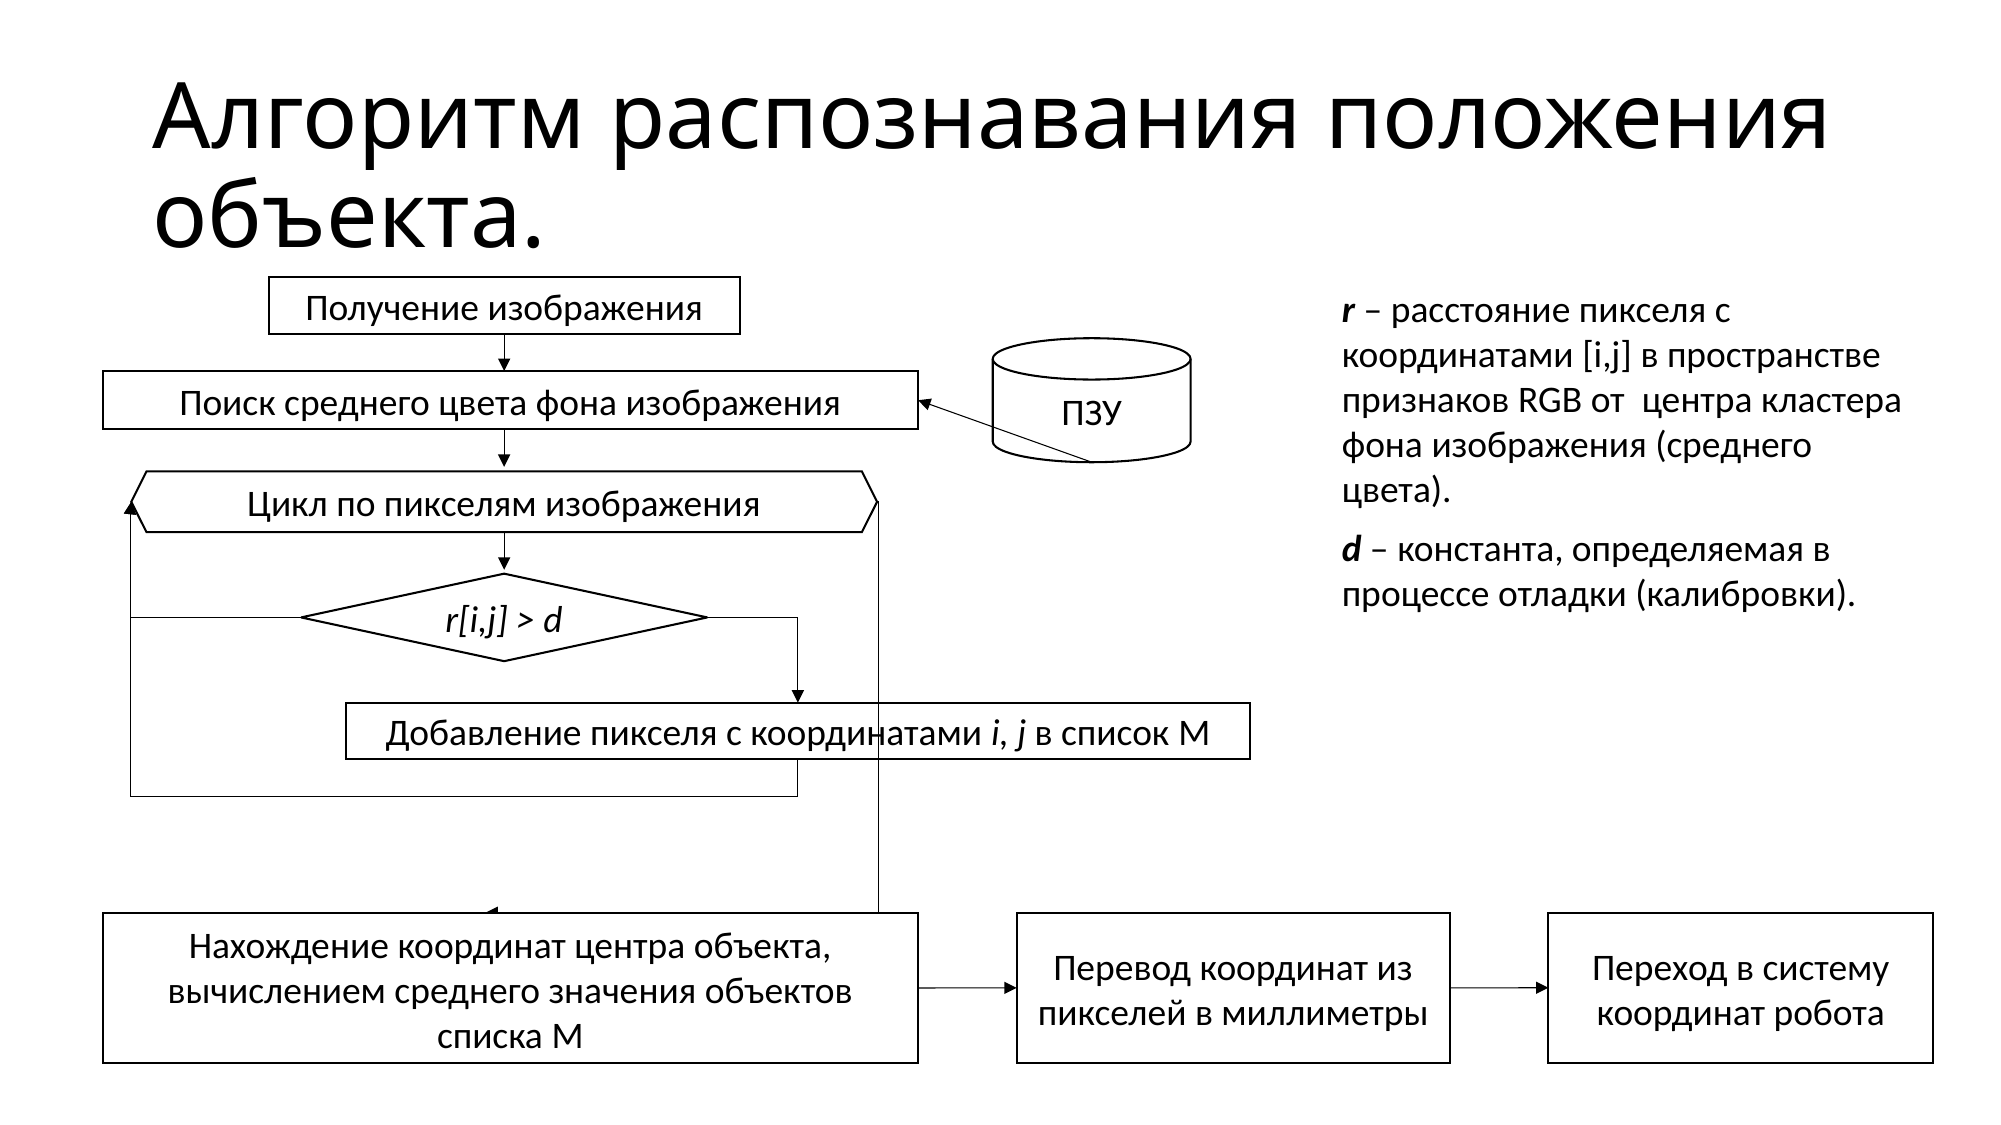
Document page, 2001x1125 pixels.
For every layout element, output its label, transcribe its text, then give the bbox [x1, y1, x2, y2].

text_box Перевод координат из пикселей в миллиметры [1016, 912, 1451, 1064]
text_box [485, 501, 878, 913]
text_box d – константа, определяемая в процессе отладки (калибровки). [1327, 516, 1934, 622]
text_box r – расстояние пикселя с координатами [i,j] в пространстве признаков RGB от центра кластера фона изображения (среднего цвета). [1327, 277, 1934, 516]
text_box Цикл по пикселям изображения [130, 470, 878, 502]
text_box Нахождение координат центра объекта, вычислением среднего значения объектов списка M [102, 912, 919, 1064]
text_box Поиск среднего цвета фона изображения [102, 370, 919, 430]
text_box Получение изображения [268, 276, 741, 335]
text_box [131, 501, 485, 797]
text_box ПЗУ [991, 337, 1192, 464]
text_box Добавление пикселя с координатами i, j в список M [879, 702, 1251, 760]
text_box Переход в систему координат робота [1547, 912, 1934, 1064]
title Алгоритм распознавания положения объекта. [137, 59, 1959, 278]
